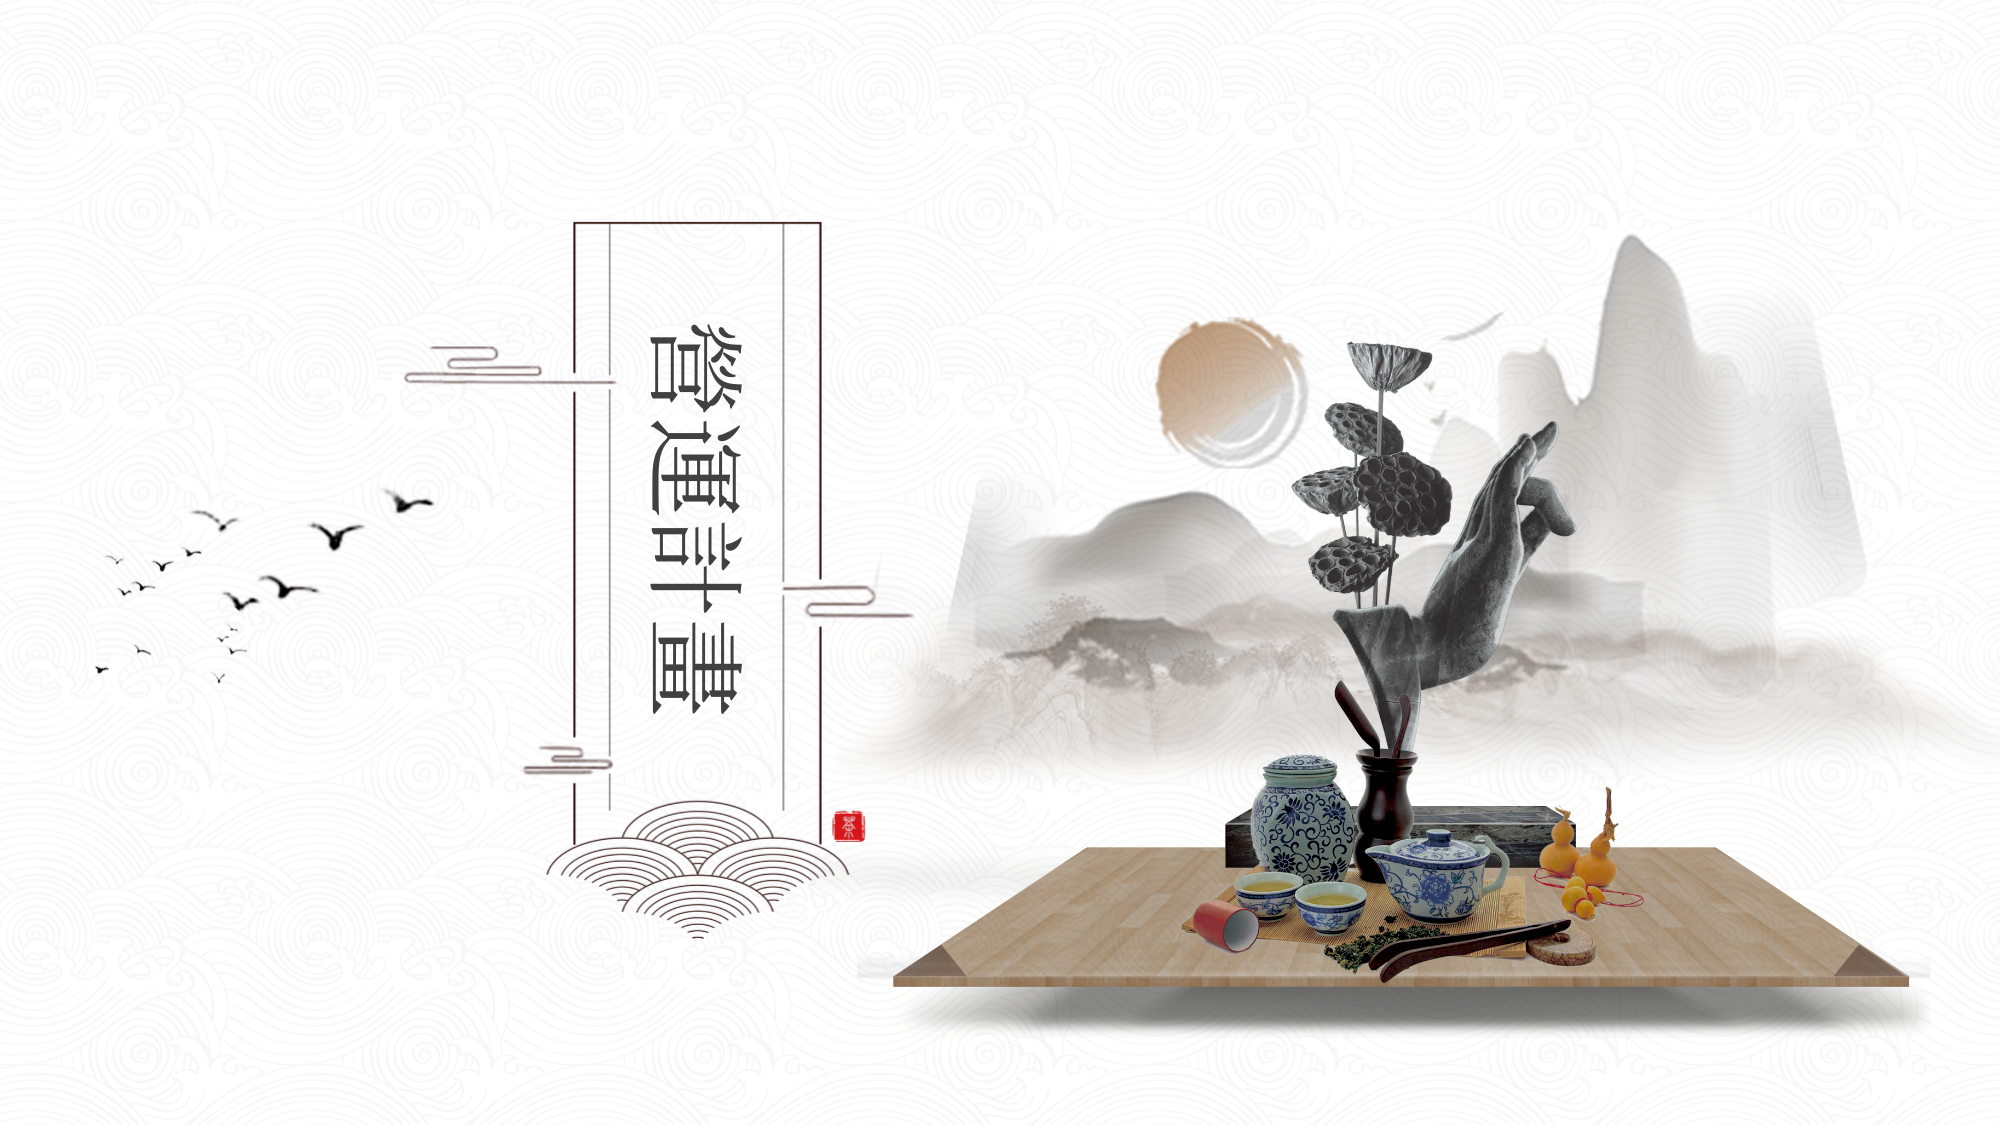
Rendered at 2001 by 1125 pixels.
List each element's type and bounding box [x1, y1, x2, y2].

text_box [0, 0, 2000, 1125]
